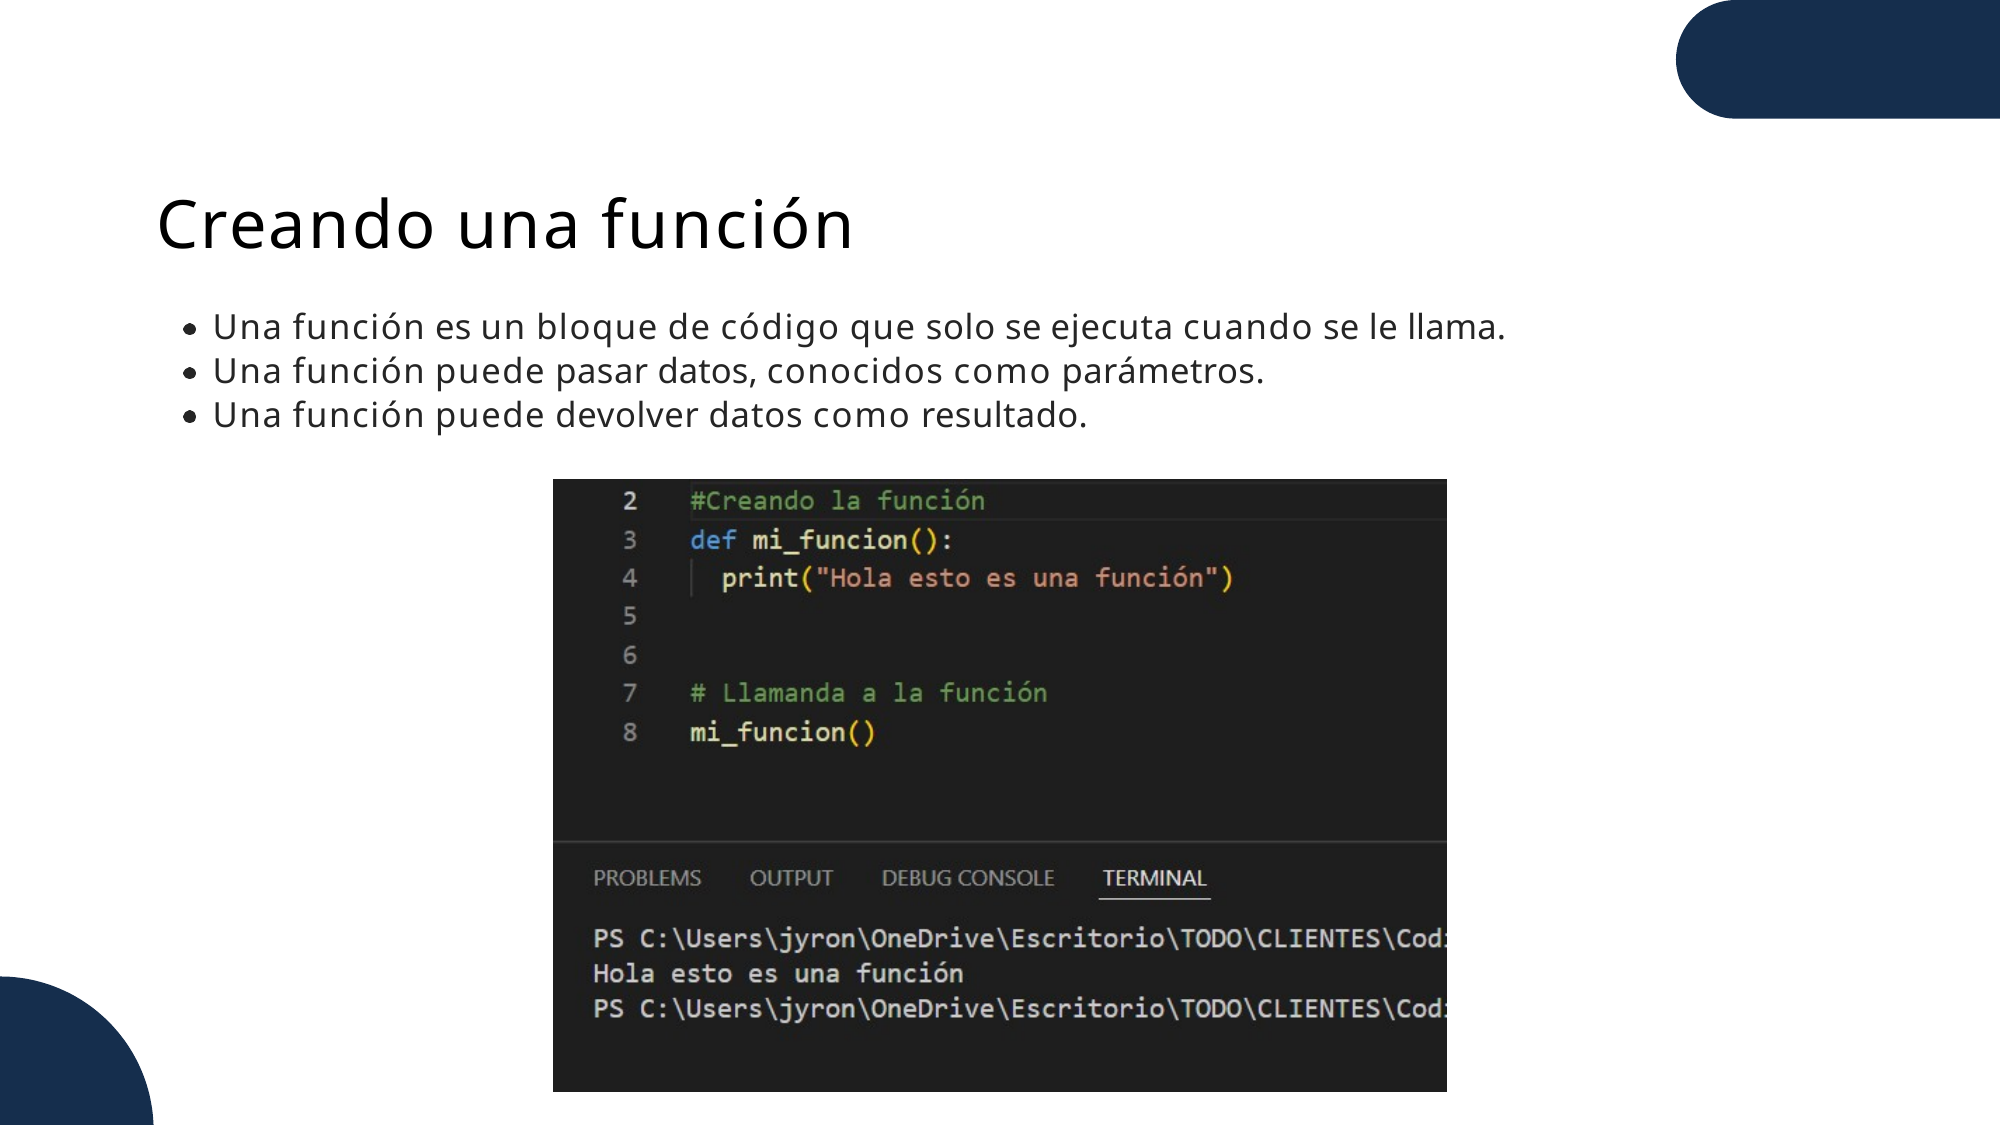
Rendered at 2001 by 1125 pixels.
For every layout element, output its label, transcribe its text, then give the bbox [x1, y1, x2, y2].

picture [183, 323, 196, 335]
picture [553, 479, 1447, 1092]
title Creando una función [154, 125, 890, 316]
text_box Una función es un bloque de código que solo se ejecuta cuando se le llama. Una función puede pasar datos, conocidos como parámetros. Una función puede devolver datos como resultado. [211, 301, 1581, 435]
text_box [0, 976, 154, 1125]
picture [183, 367, 196, 379]
picture [183, 410, 196, 423]
text_box [1675, 0, 2000, 119]
